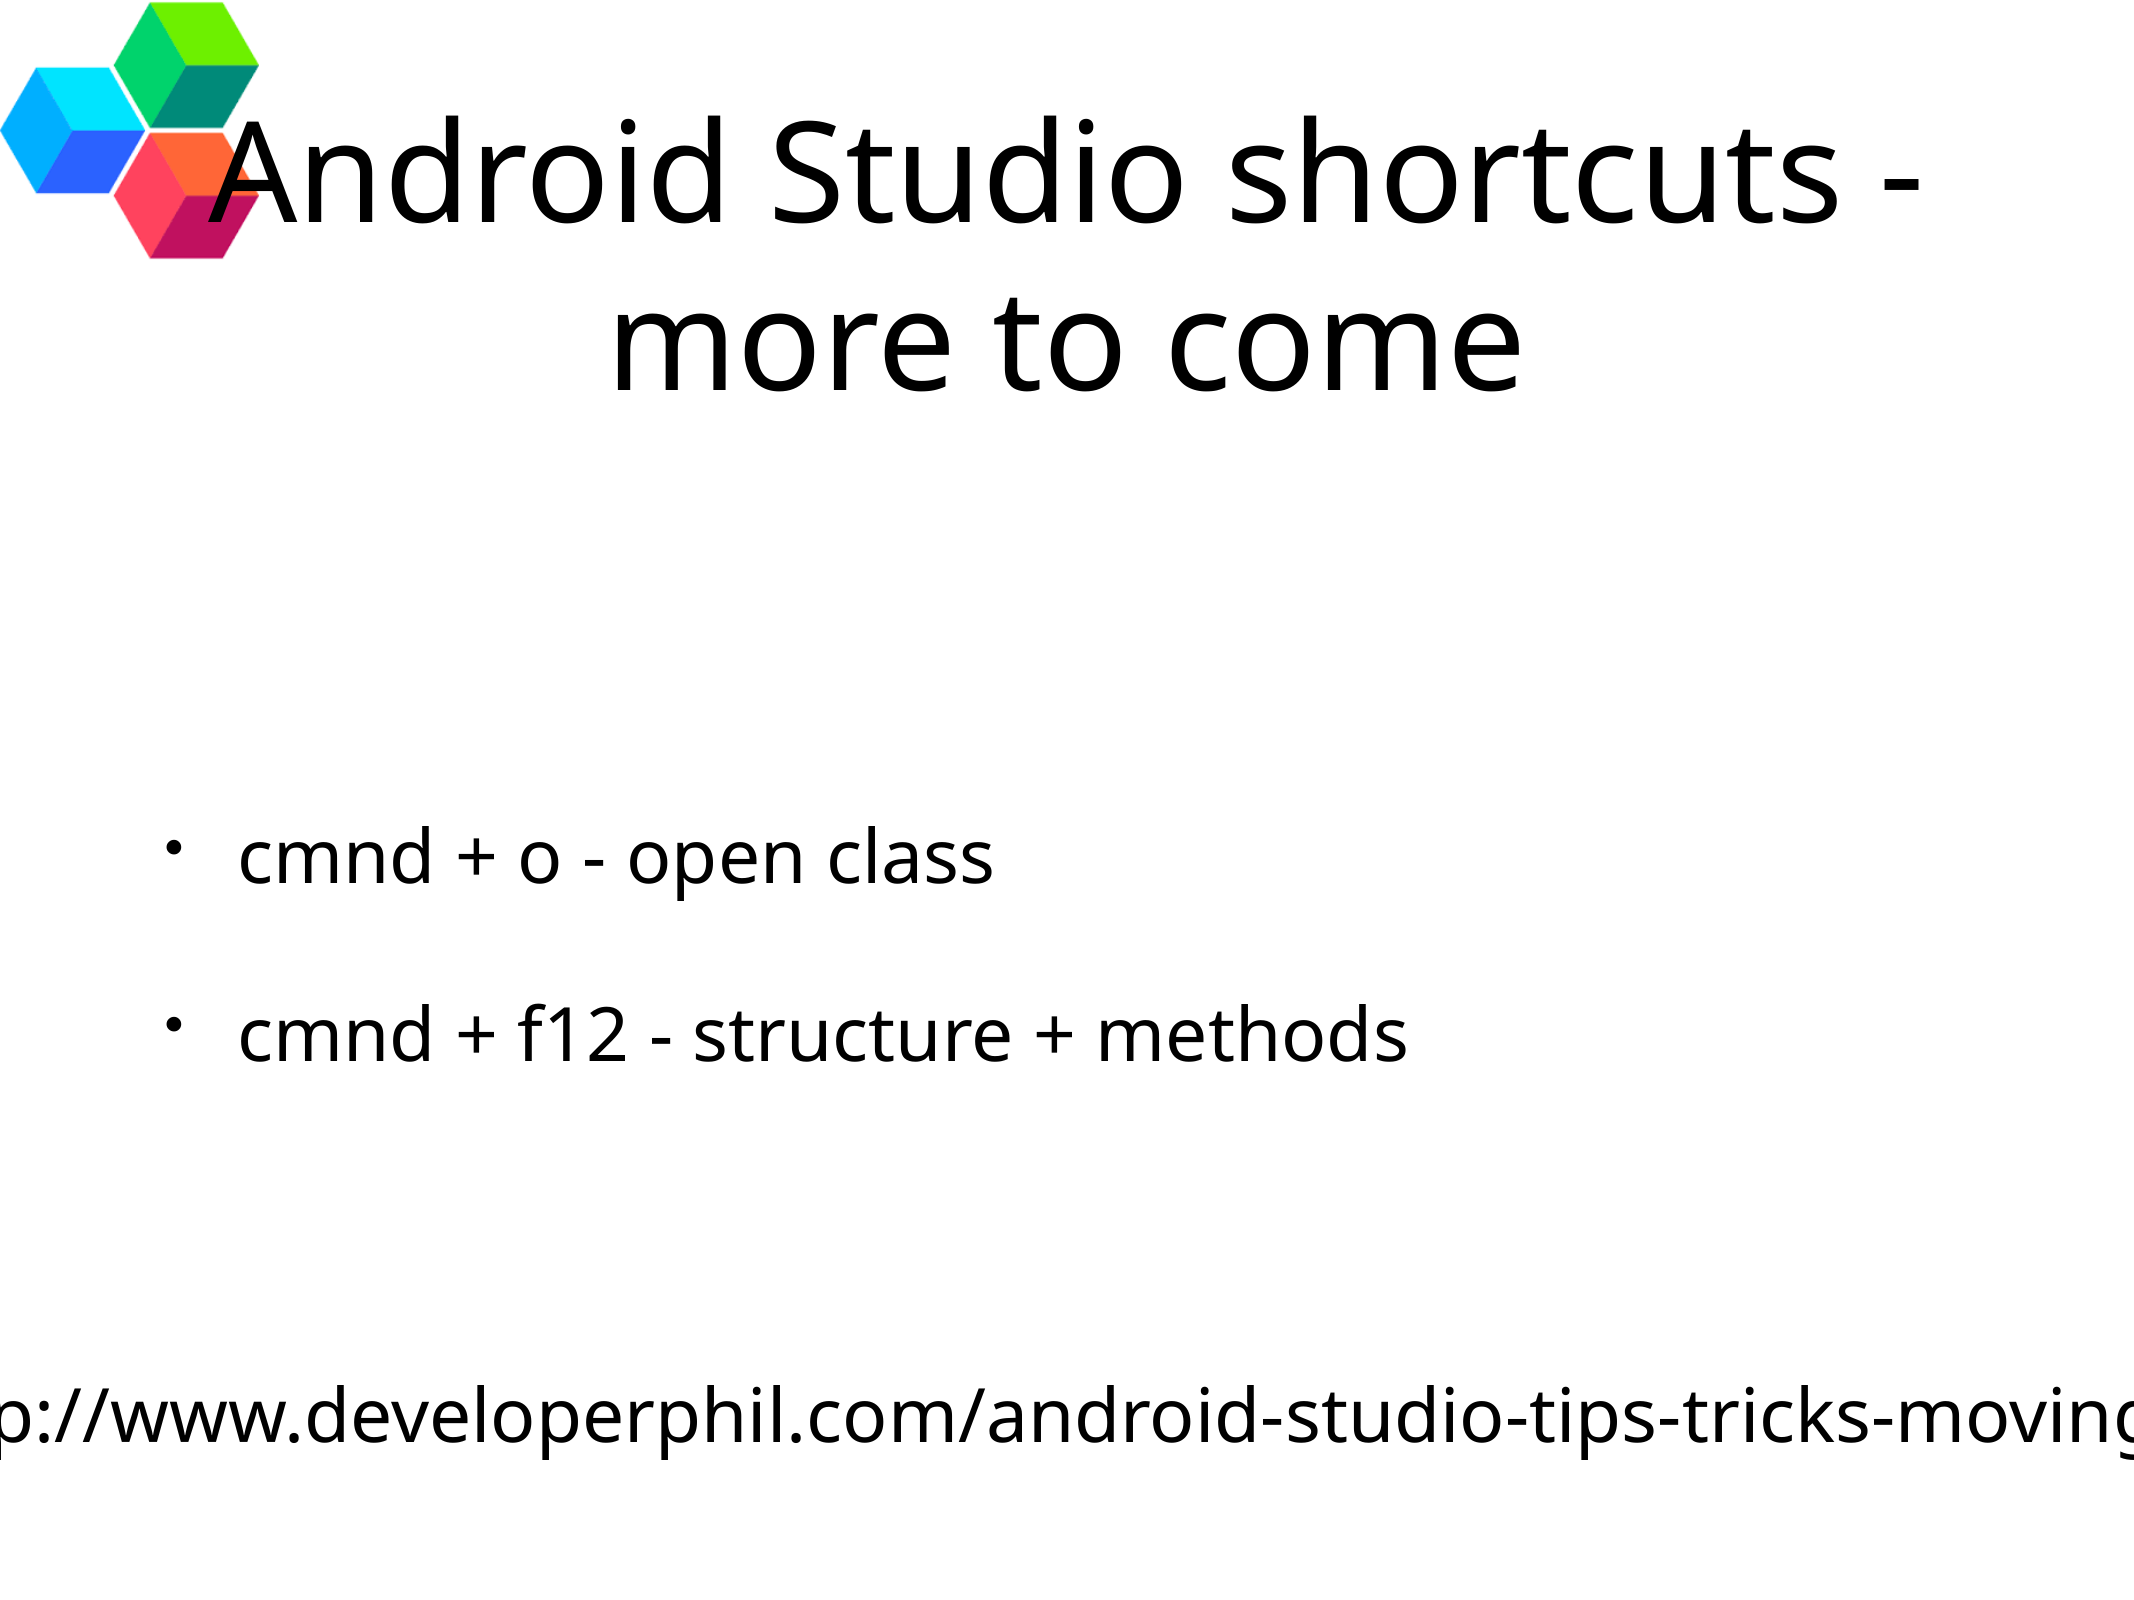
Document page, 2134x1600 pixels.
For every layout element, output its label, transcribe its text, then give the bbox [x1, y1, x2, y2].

picture [0, 1, 259, 260]
list cmnd + o - open class cmnd + f12 - structure + methods [155, 426, 1978, 1359]
title Android Studio shortcuts - more to come [155, 72, 1978, 426]
text_box More: http://www.developerphil.com/android-studio-tips-tricks-moving-around/ [0, 1359, 2134, 1466]
